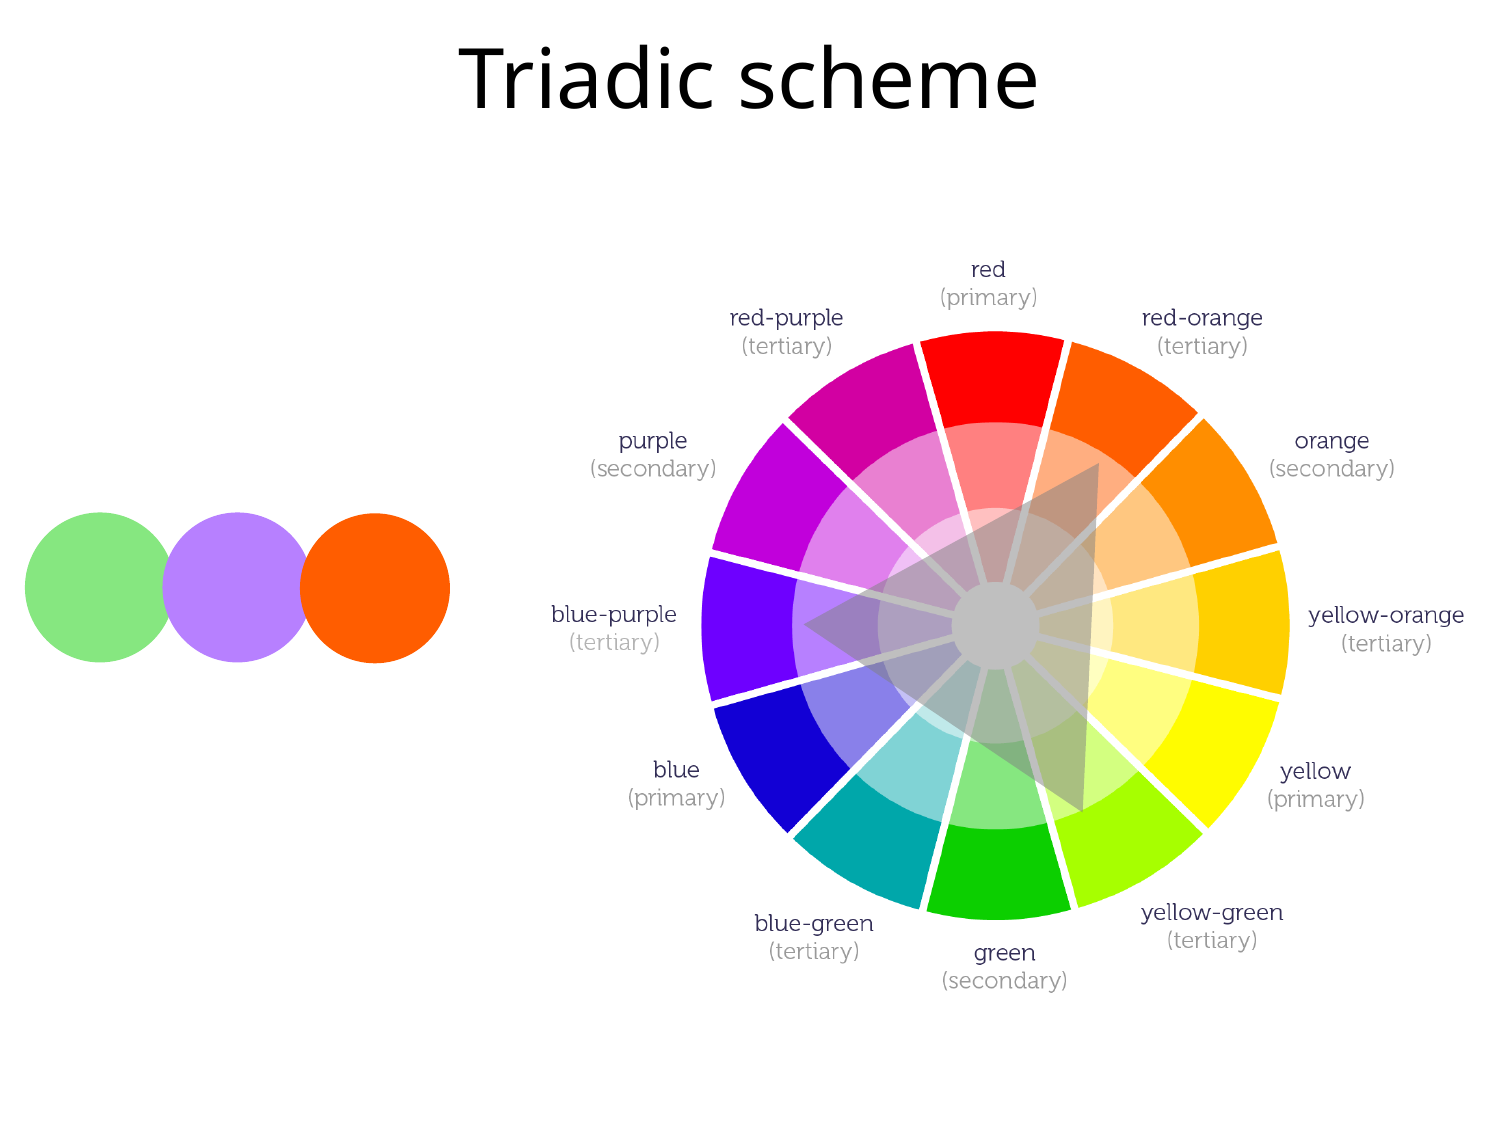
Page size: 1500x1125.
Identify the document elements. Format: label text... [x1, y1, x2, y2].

title Triadic scheme [0, 0, 1500, 151]
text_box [24, 237, 1500, 1024]
